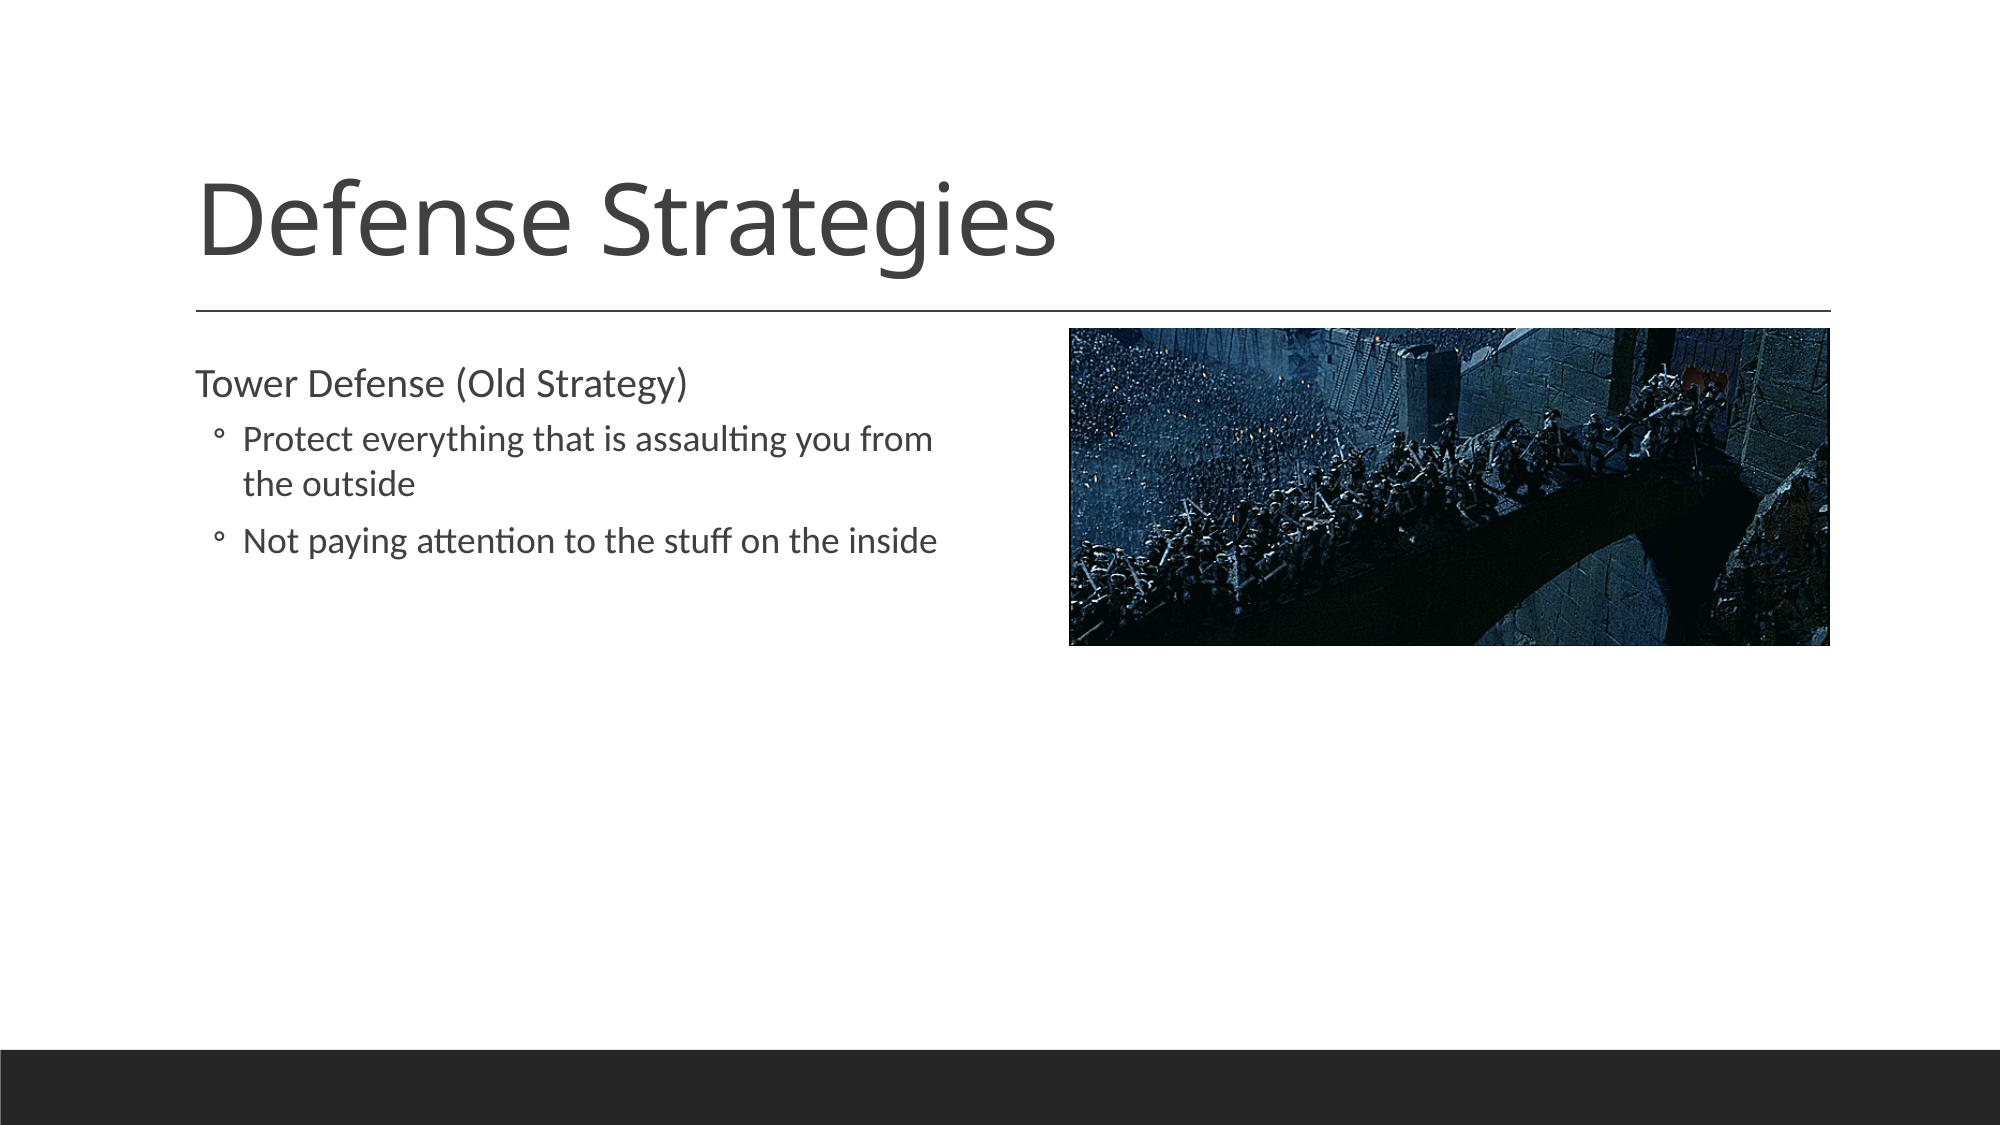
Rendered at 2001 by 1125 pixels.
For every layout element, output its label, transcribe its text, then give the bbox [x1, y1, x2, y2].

picture [1068, 327, 1831, 646]
title Defense Strategies [180, 47, 1830, 285]
list Tower Defense (Old Strategy) Protect everything that is assaulting you from the outside Not paying attention to the stuff on the inside [180, 347, 942, 963]
